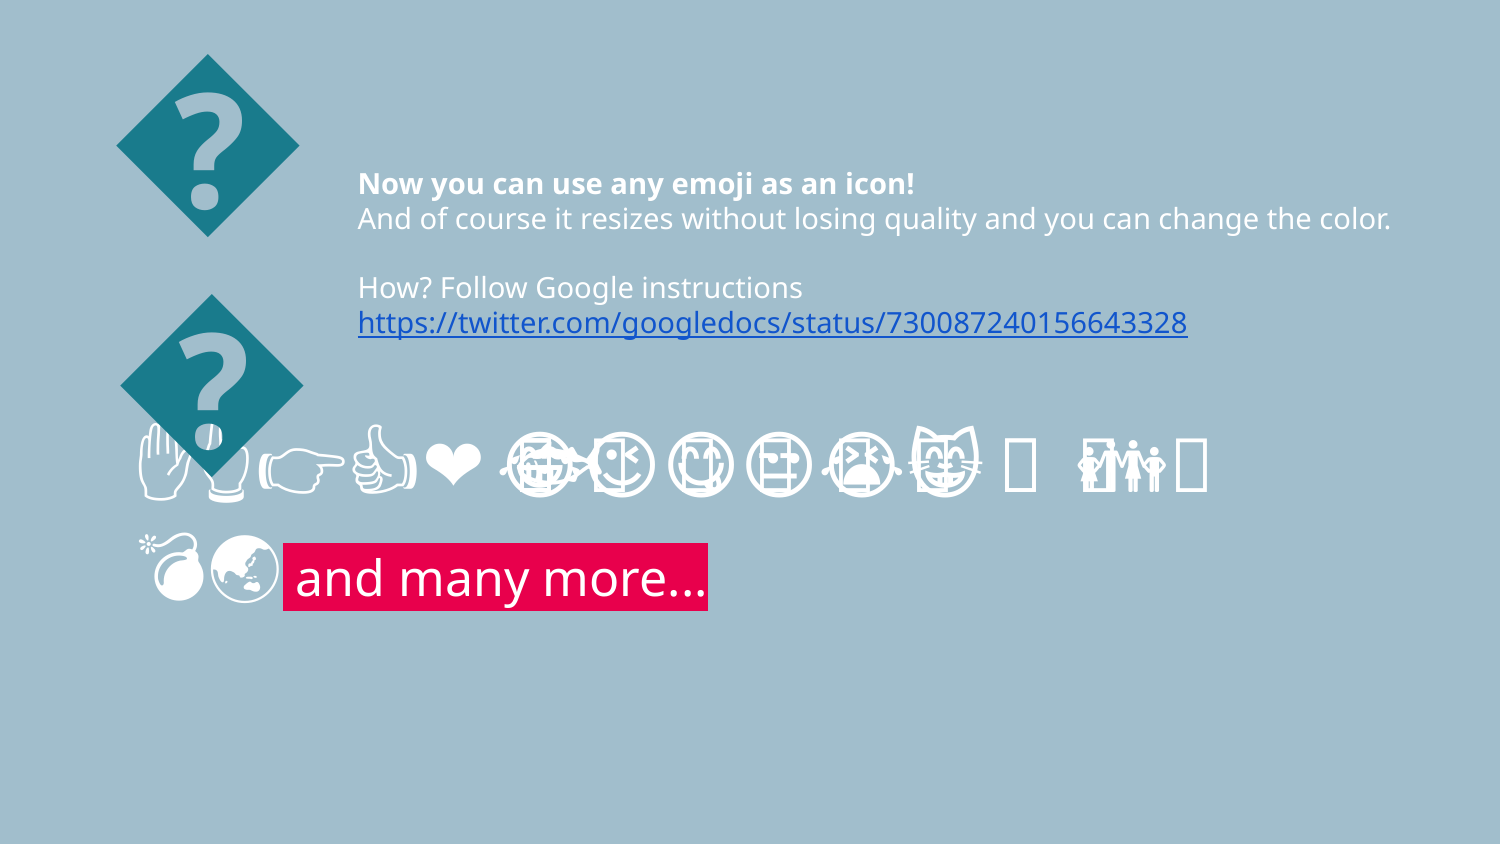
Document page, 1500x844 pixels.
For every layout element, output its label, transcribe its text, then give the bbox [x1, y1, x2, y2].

text_box 😉 [93, 140, 331, 353]
text_box ✋👆👉👍👤👦👧👨👩👪💃🏃💑❤😂😉😋😒😭👶😸🐟🍒🍔💣📌📖🔨🎃🎈🎨🏈🏰🌏🔌🔑 and many more... [120, 389, 1322, 812]
text_box Now you can use any emoji as an icon! And of course it resizes without losing quality and you can change the color. How? Follow Google instructions https://twitter.com/googledocs/status/730087240156643328 [342, 149, 1438, 377]
